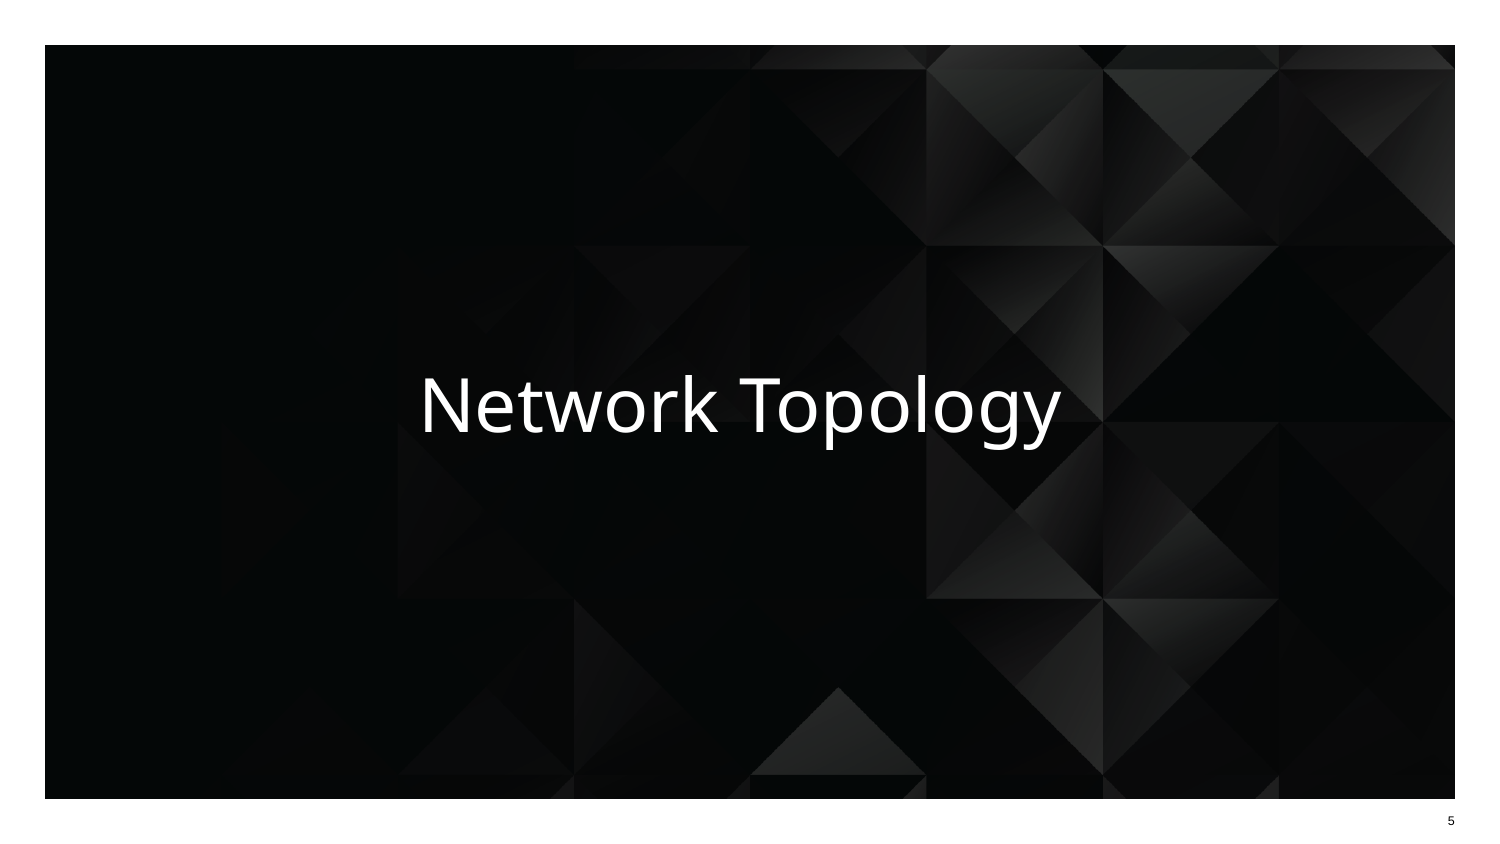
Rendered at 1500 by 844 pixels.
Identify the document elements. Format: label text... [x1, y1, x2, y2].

picture [45, 473, 1455, 799]
picture [45, 45, 1455, 342]
text_box ‹#› [1411, 813, 1455, 831]
title Network Topology [45, 342, 1455, 473]
